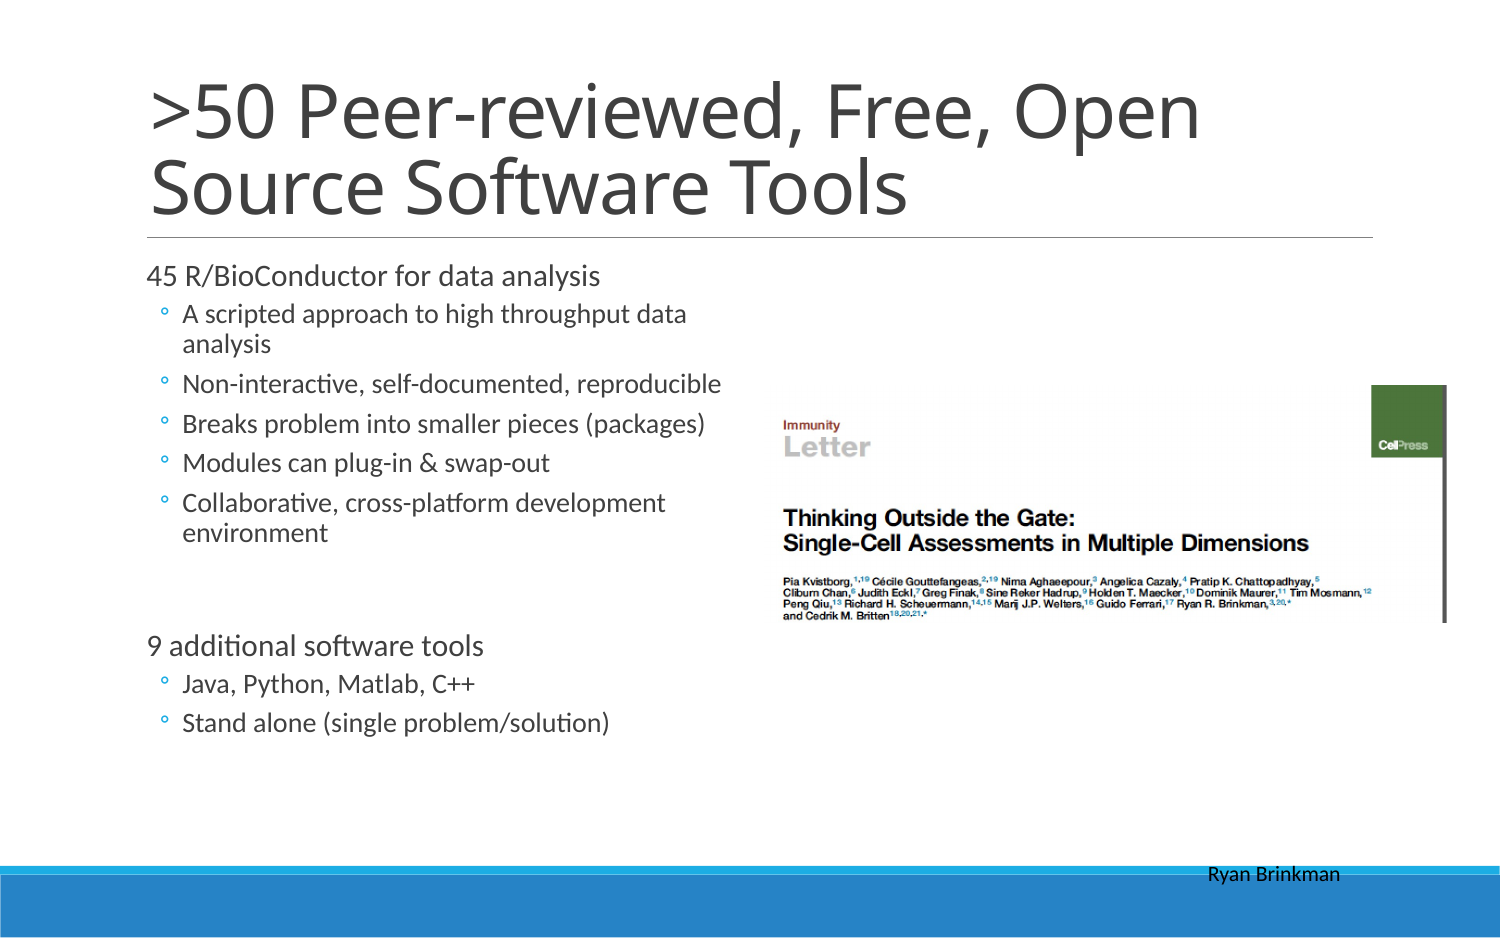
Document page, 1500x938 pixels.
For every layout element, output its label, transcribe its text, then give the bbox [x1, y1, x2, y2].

list 45 R/BioConductor for data analysis A scripted approach to high throughput data analysis Non-interactive, self-documented, reproducible Breaks problem into smaller pieces (packages) Modules can plug-in & swap-out Collaborative, cross-platform development environment 9 additional software tools Java, Python, Matlab, C++ Stand alone (single problem/solution) [135, 252, 743, 803]
text_box Ryan Brinkman [1193, 852, 1356, 894]
text_box [764, 385, 1447, 623]
title >50 Peer-reviewed, Free, Open Source Software Tools [135, 39, 1373, 238]
